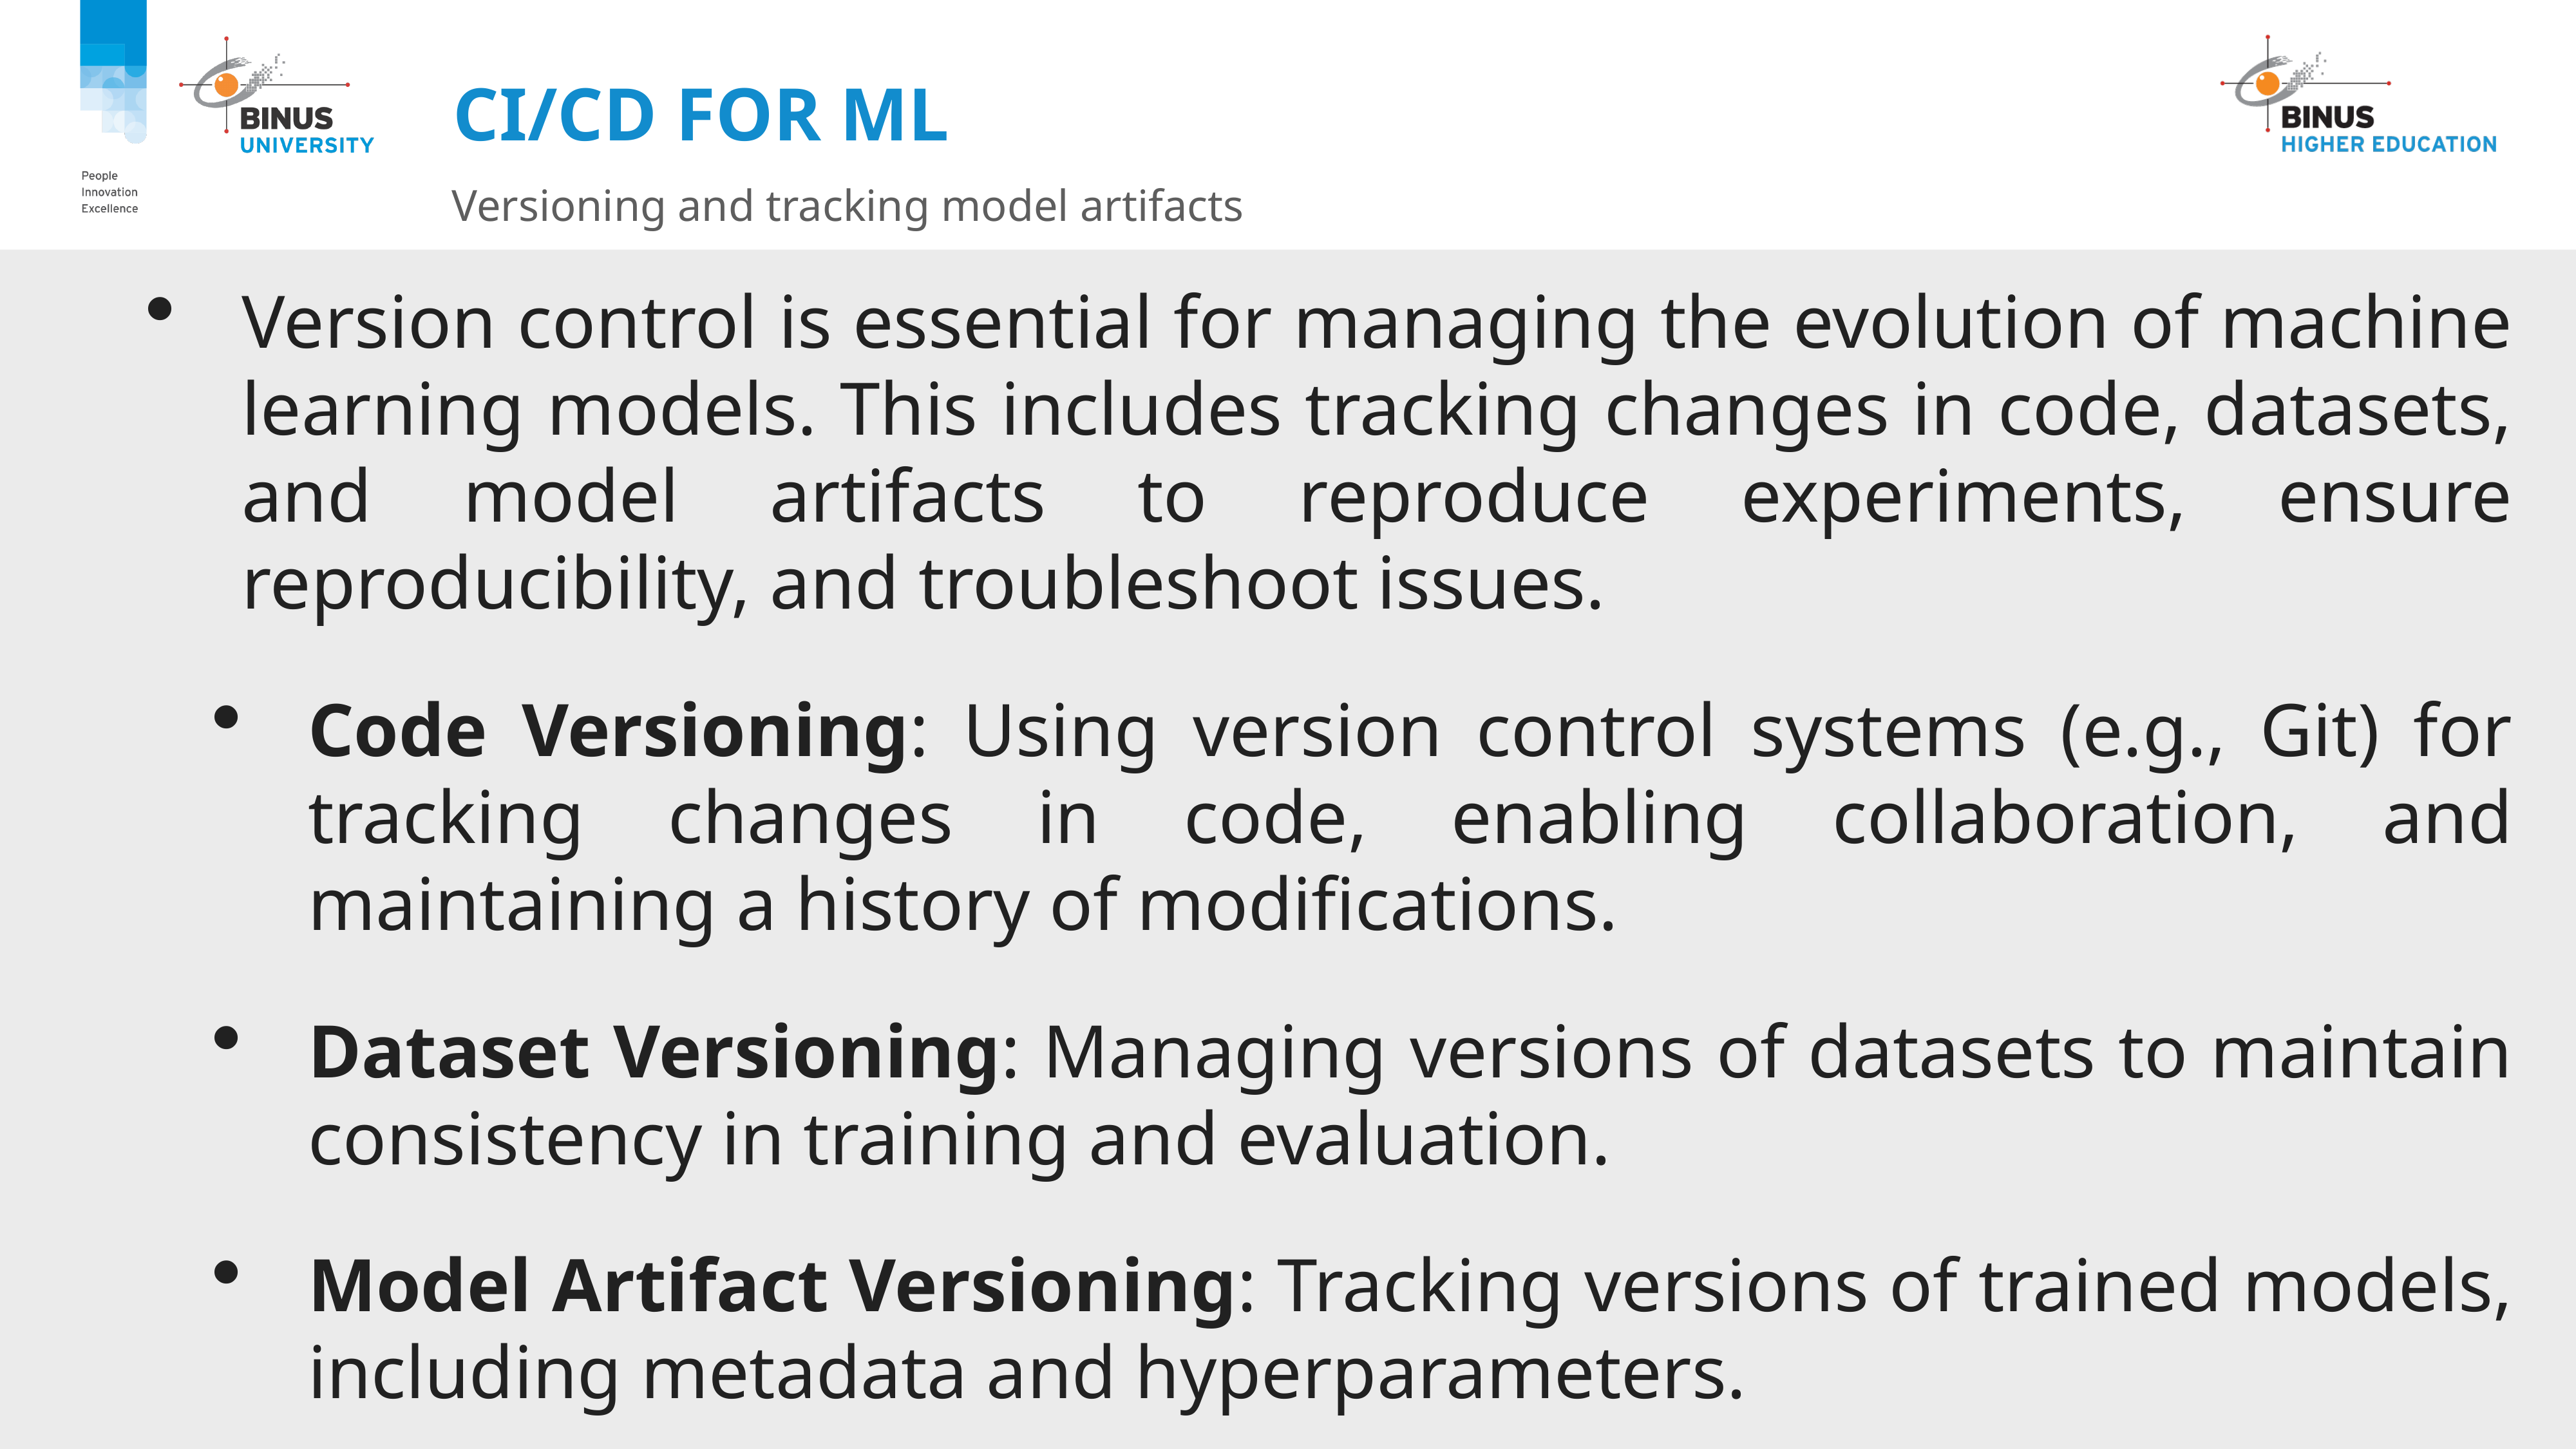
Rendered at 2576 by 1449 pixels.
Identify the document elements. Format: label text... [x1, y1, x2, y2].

title CI/CD for ML [448, 79, 2189, 173]
picture [174, 25, 374, 161]
picture [81, 146, 146, 213]
picture [80, 66, 147, 144]
picture [2199, 0, 2496, 156]
list Version control is essential for managing the evolution of machine learning models. This includes tracking changes in code, datasets, and model artifacts to reproduce experiments, ensure reproducibility, and troubleshoot issues. Code Versioning: Using version control systems (e.g., Git) for tracking changes in code, enabling collaboration, and maintaining a history of modifications. Dataset Versioning: Managing versions of datasets to maintain consistency in training and evaluation. Model Artifact Versioning: Tracking versions of trained models, including metadata and hyperparameters. [48, 270, 2520, 1449]
text_box Versioning and tracking model artifacts [446, 173, 1251, 235]
